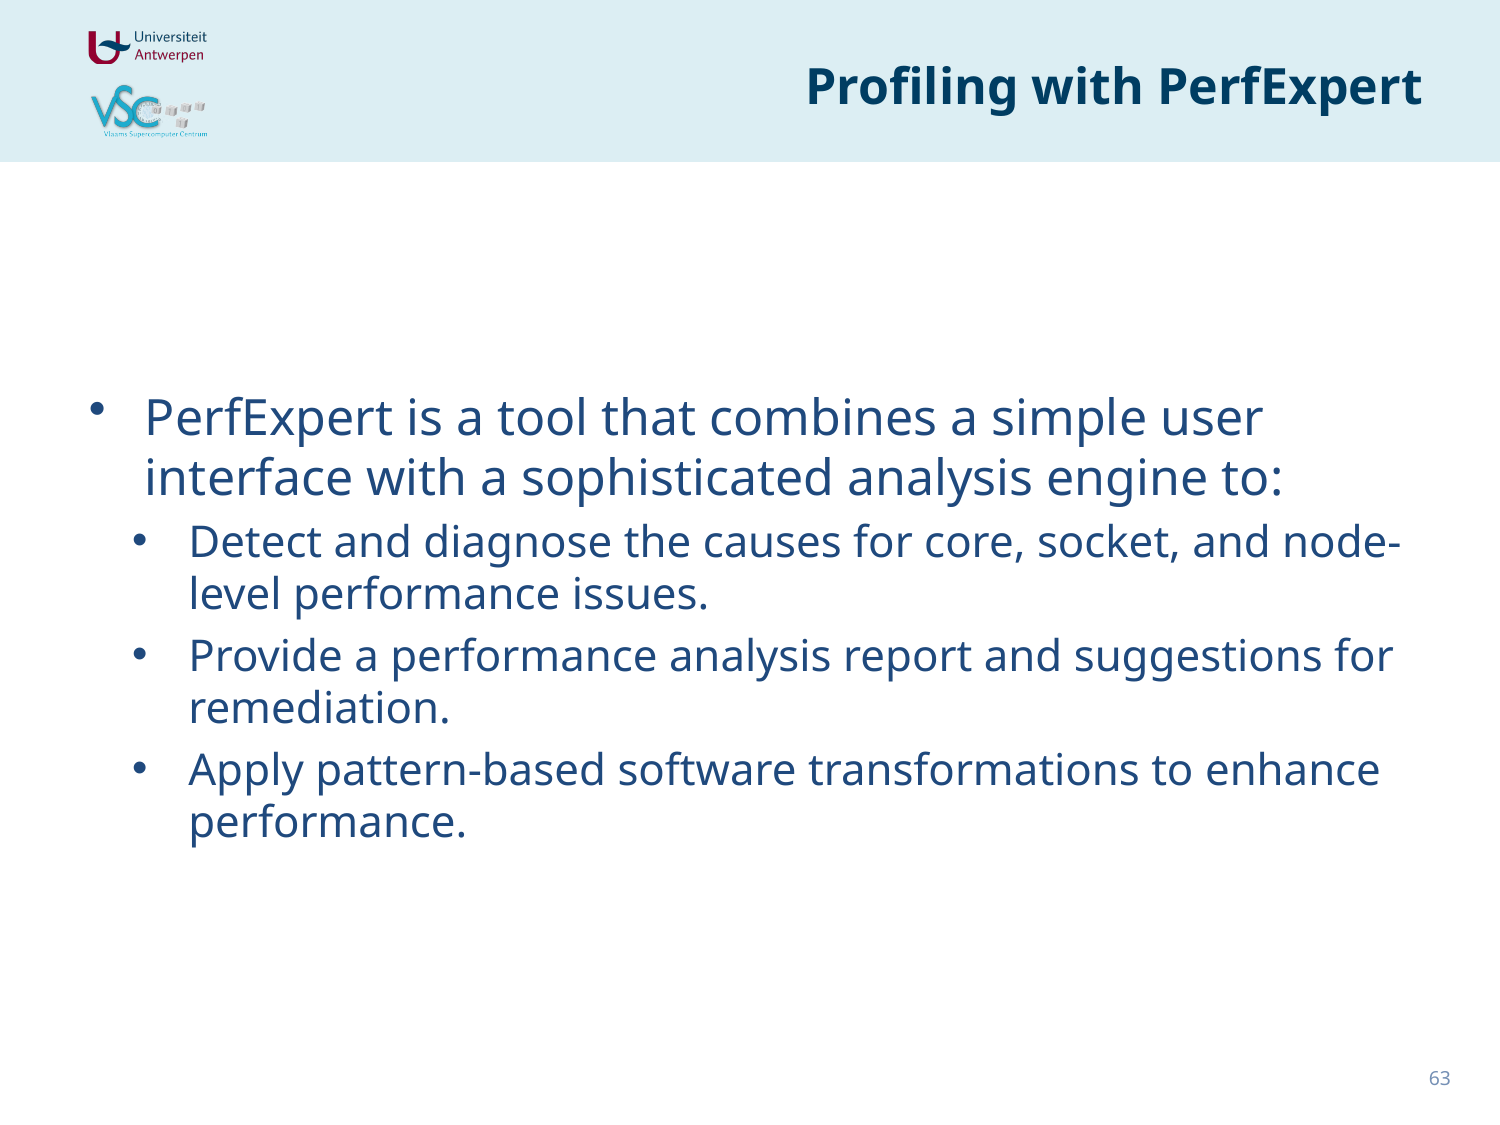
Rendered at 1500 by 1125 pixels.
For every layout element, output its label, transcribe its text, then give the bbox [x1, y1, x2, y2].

picture [88, 82, 207, 138]
list PerfExpert is a tool that combines a simple user interface with a sophisticated analysis engine to: Detect and diagnose the causes for core, socket, and node-level performance issues. Provide a performance analysis report and suggestions for remediation. Apply pattern-based software transformations to enhance performance. [88, 184, 1424, 1047]
title Profiling with PerfExpert [230, 32, 1424, 137]
